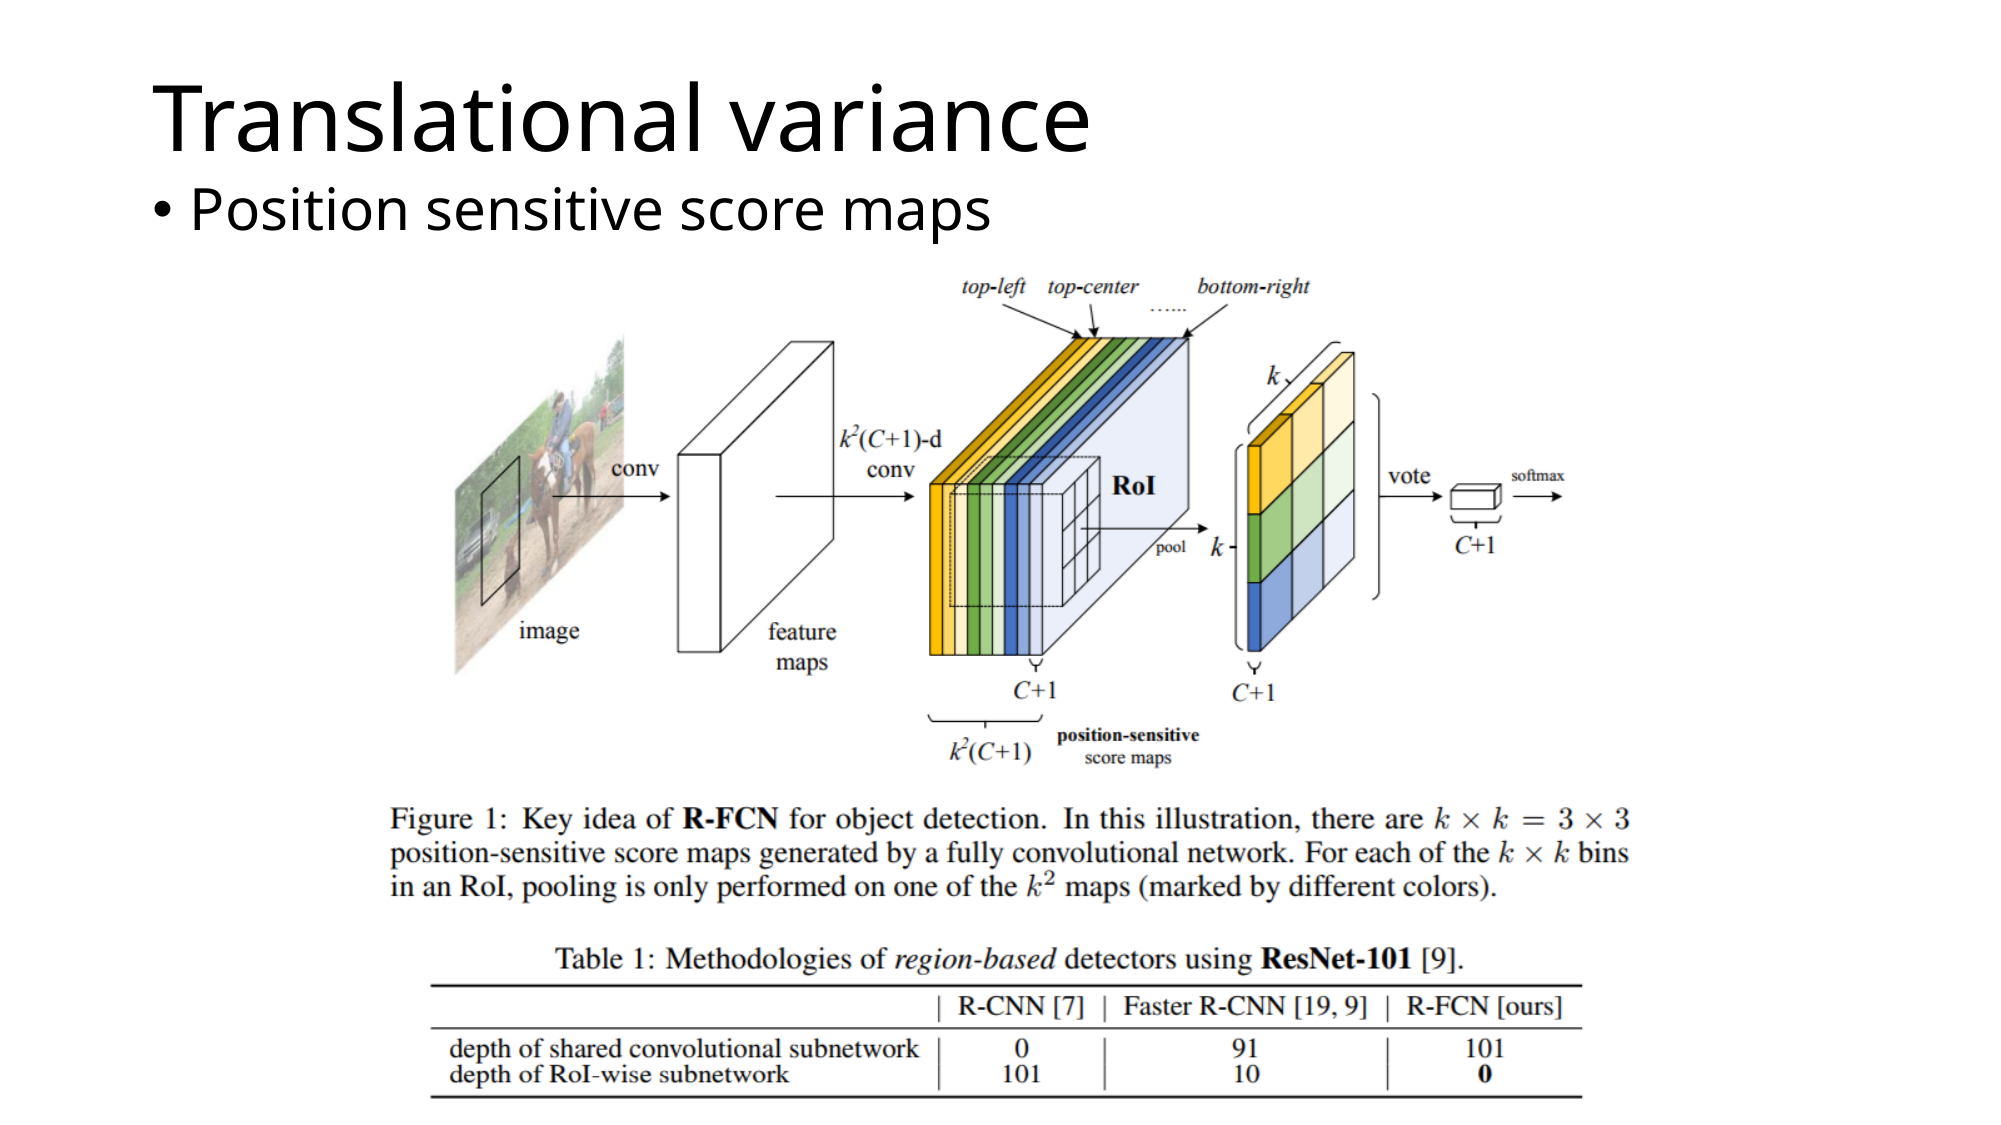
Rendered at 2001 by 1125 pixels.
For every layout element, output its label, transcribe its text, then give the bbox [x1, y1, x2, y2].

title Translational variance [137, 12, 1863, 172]
list Position sensitive score maps [137, 172, 1863, 944]
picture [269, 247, 1706, 1125]
